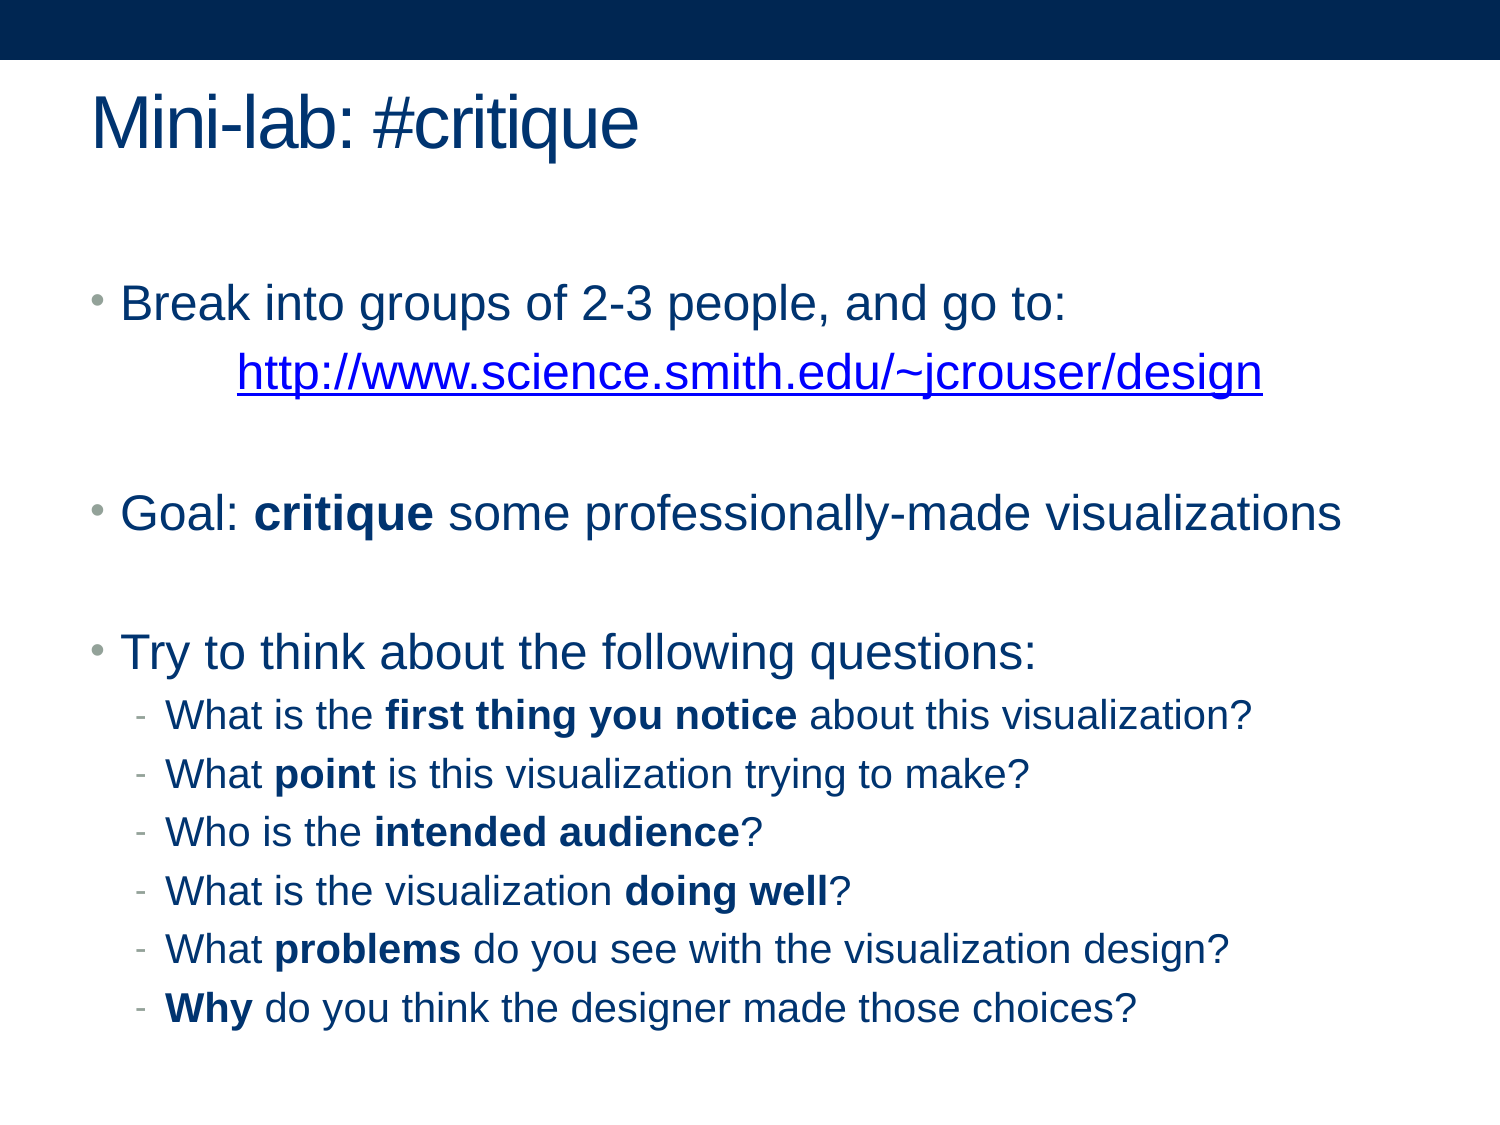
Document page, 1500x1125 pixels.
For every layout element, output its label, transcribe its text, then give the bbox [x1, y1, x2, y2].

list Break into groups of 2-3 people, and go to: http://www.science.smith.edu/~jcrouser/design Goal: critique some professionally-made visualizations Try to think about the following questions: What is the first thing you notice about this visualization? What point is this visualization trying to make? Who is the intended audience? What is the visualization doing well? What problems do you see with the visualization design? Why do you think the designer made those choices? [75, 262, 1425, 1063]
title Mini-lab: #critique [75, 37, 1425, 200]
